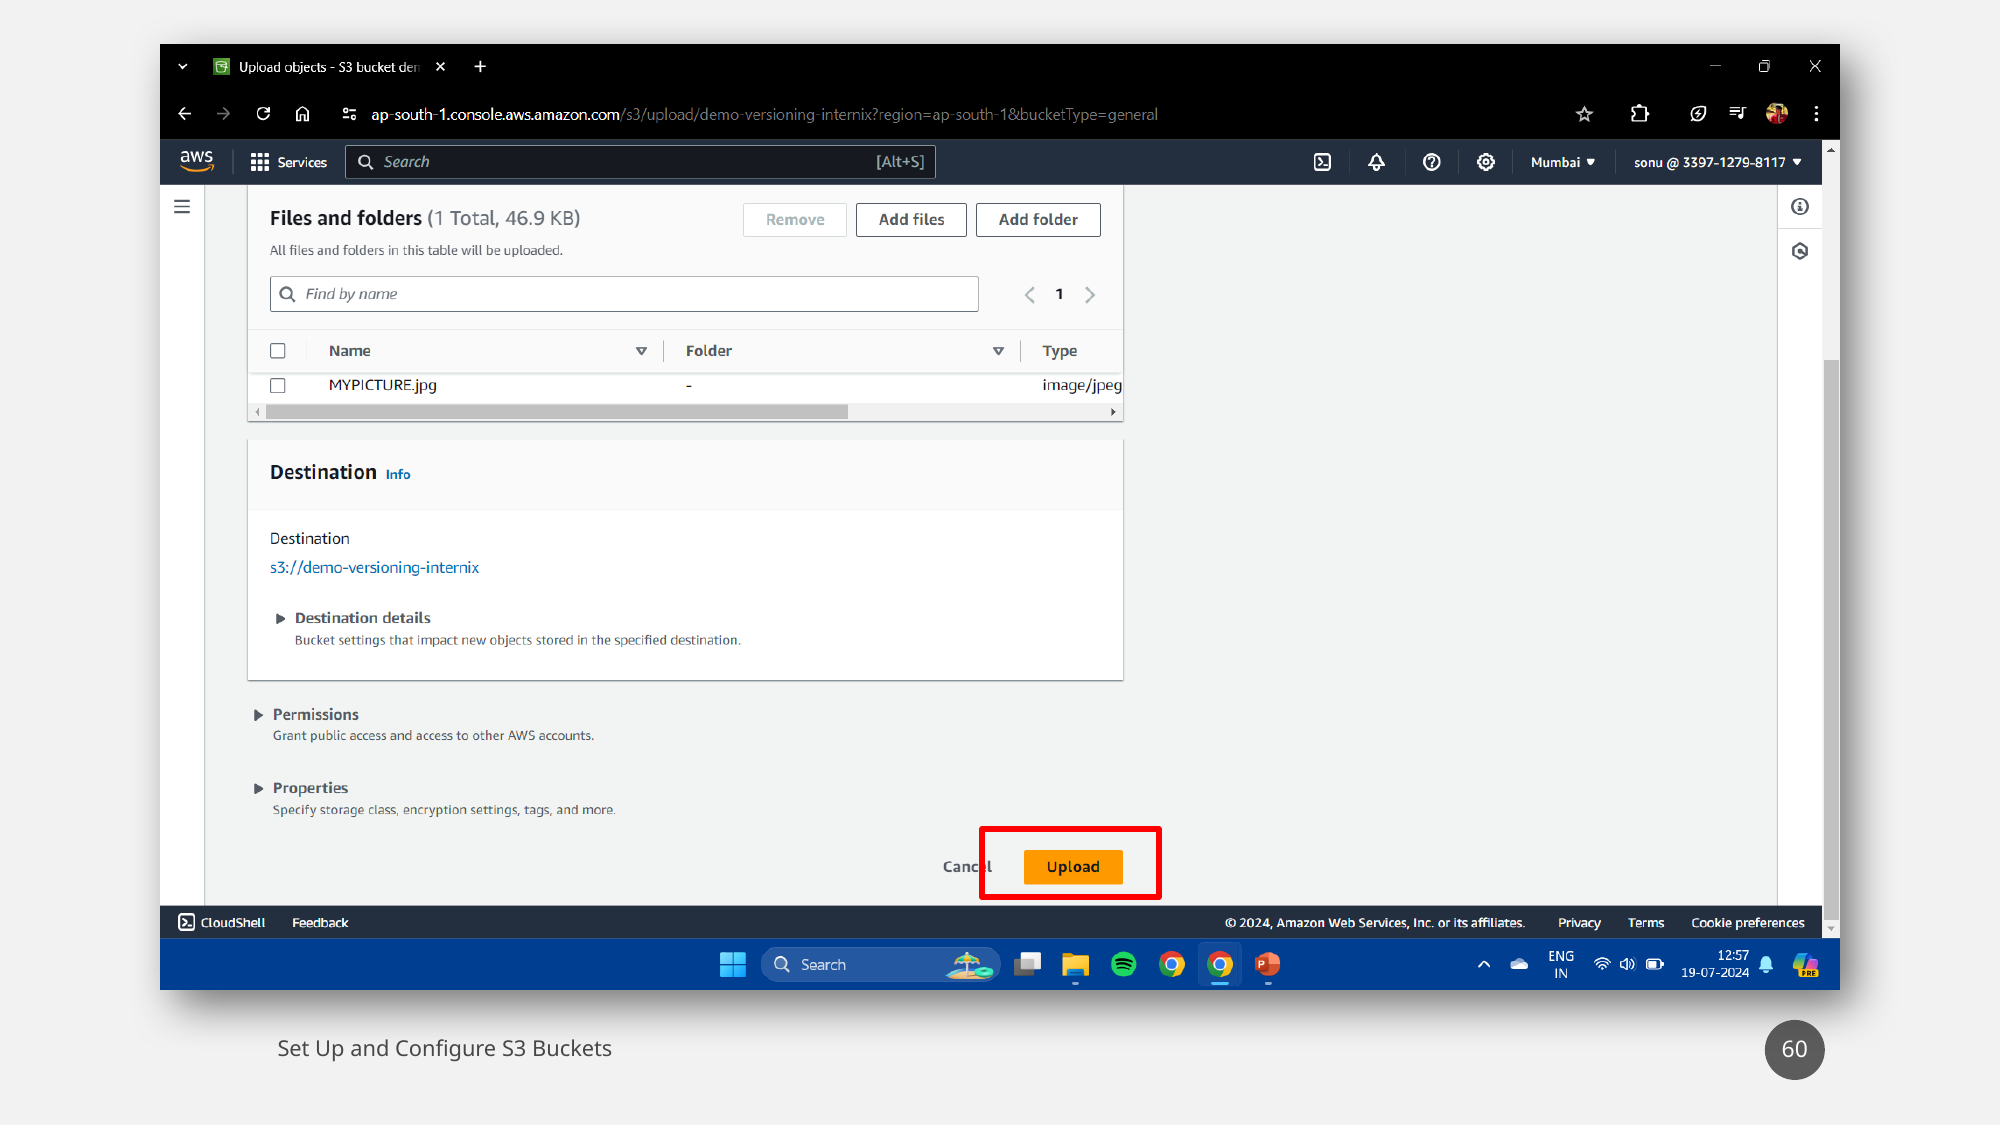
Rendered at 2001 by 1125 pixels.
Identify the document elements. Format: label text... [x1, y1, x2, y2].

footer Set Up and Configure S3 Buckets [262, 1039, 1231, 1076]
slide_number 60 [1764, 1039, 1825, 1080]
picture [160, 44, 1840, 990]
